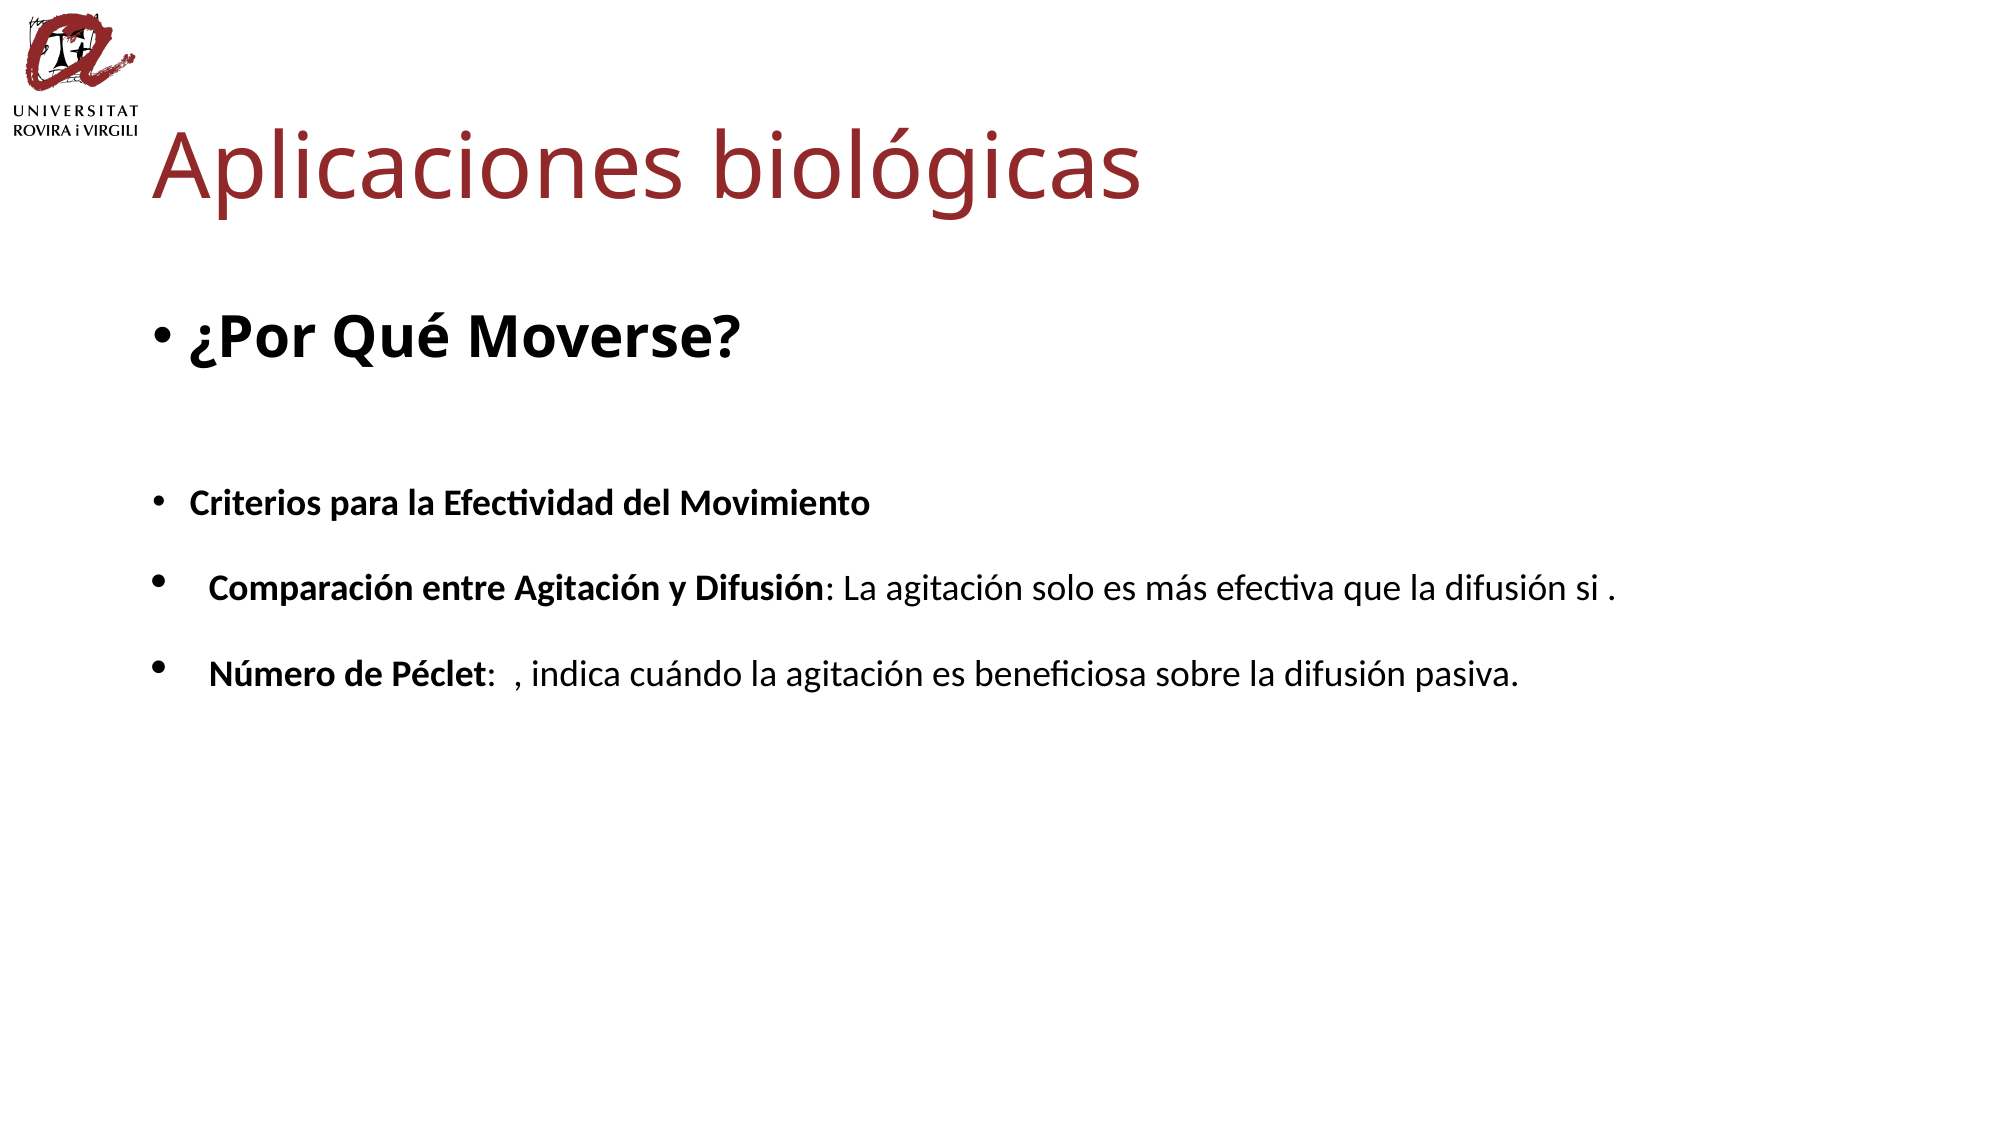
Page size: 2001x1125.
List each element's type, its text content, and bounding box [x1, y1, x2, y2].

title Aplicaciones biológicas [137, 59, 1863, 278]
picture [14, 13, 138, 136]
